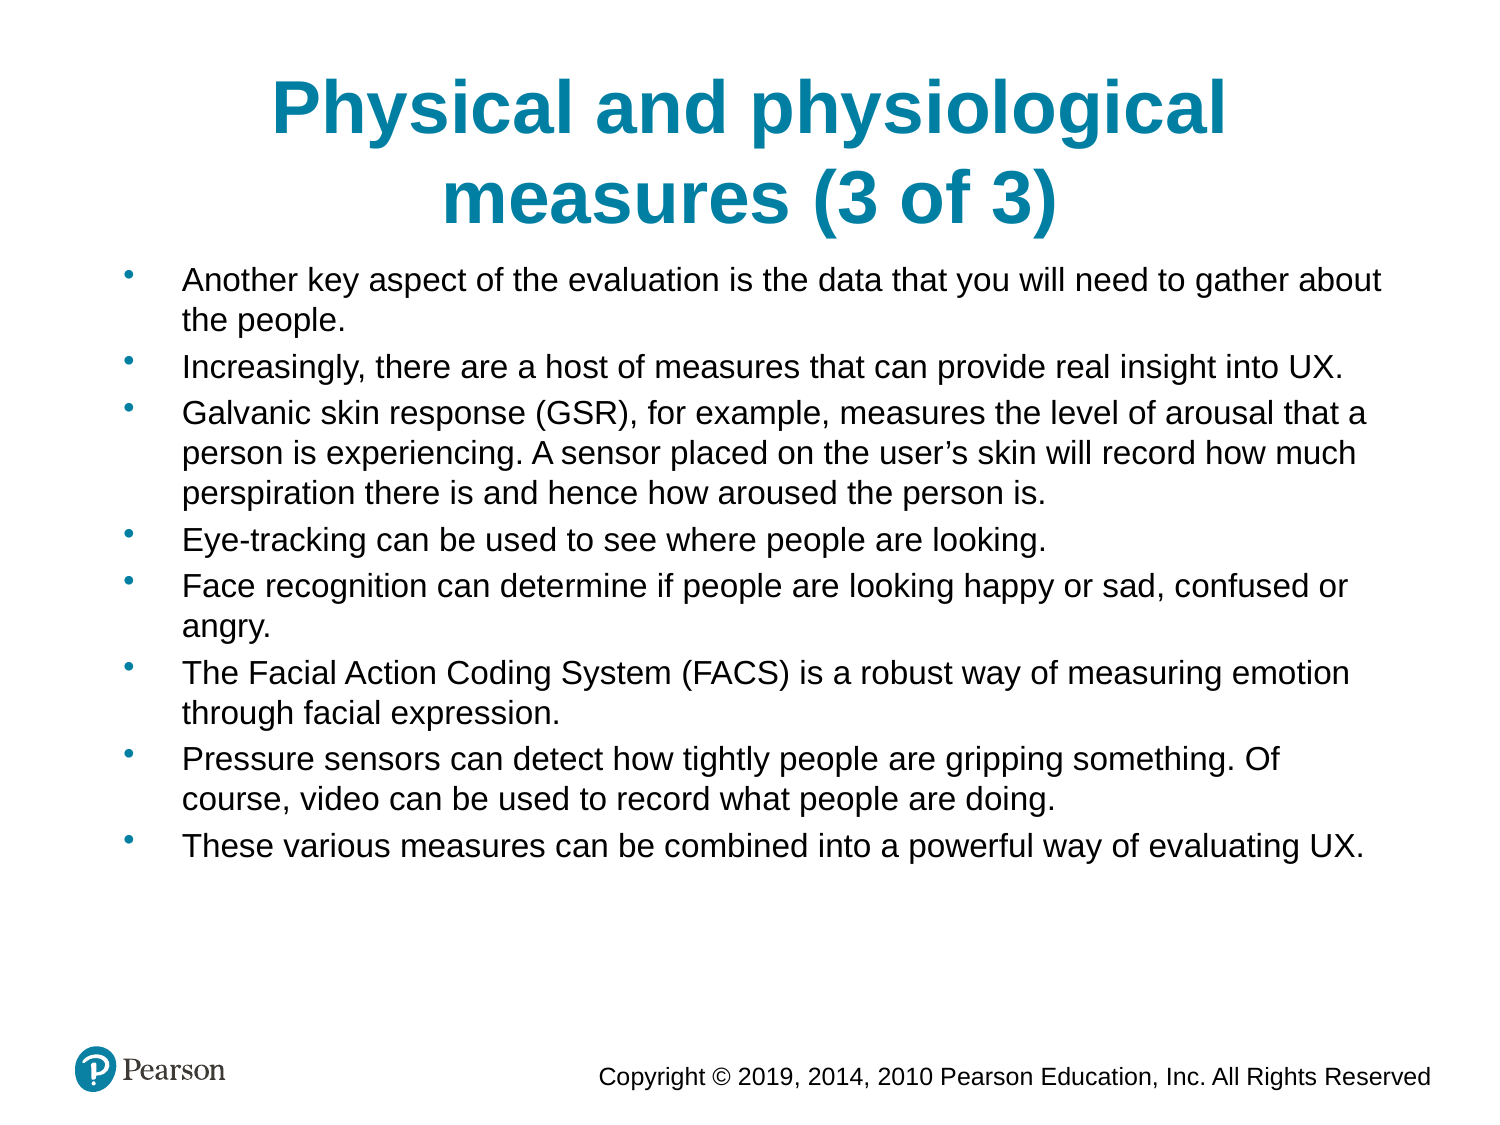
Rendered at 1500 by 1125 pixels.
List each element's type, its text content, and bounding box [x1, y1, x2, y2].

list Another key aspect of the evaluation is the data that you will need to gather about the people. Increasingly, there are a host of measures that can provide real insight into UX. Galvanic skin response (GSR), for example, measures the level of arousal that a person is experiencing. A sensor placed on the user’s skin will record how much perspiration there is and hence how aroused the person is. Eye-tracking can be used to see where people are looking. Face recognition can determine if people are looking happy or sad, confused or angry. The Facial Action Coding System (FACS) is a robust way of measuring emotion through facial expression. Pressure sensors can detect how tightly people are gripping something. Of course, video can be used to record what people are doing. These various measures can be combined into a powerful way of evaluating UX. [108, 250, 1403, 965]
title Physical and physiological measures (3 of 3) [103, 39, 1397, 258]
